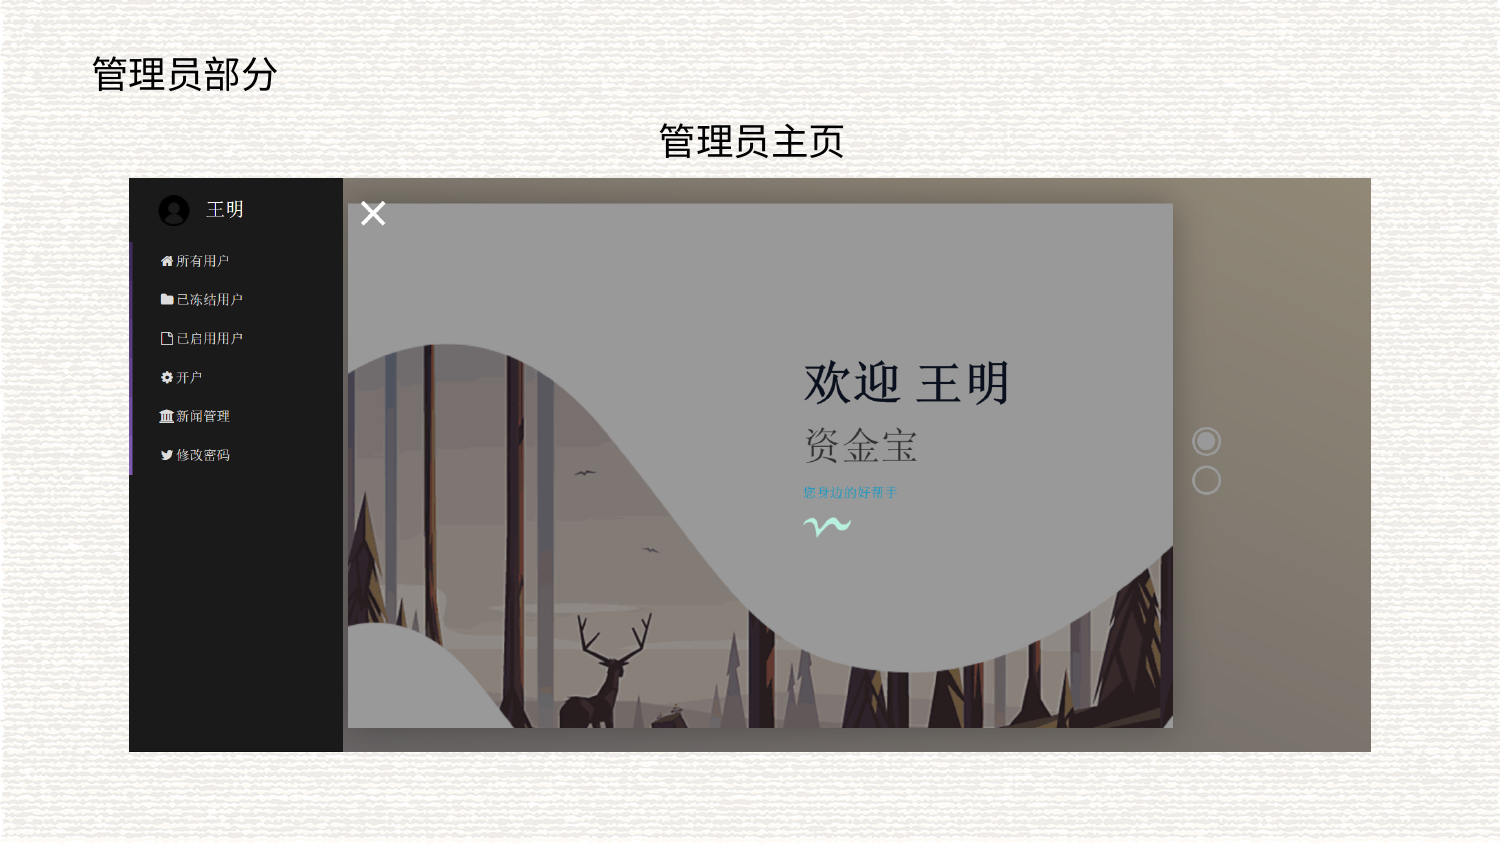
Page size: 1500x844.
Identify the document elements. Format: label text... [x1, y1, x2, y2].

picture [0, 0, 1500, 844]
text_box 管理员主页 [643, 110, 1117, 170]
text_box 管理员部分 [76, 43, 325, 104]
